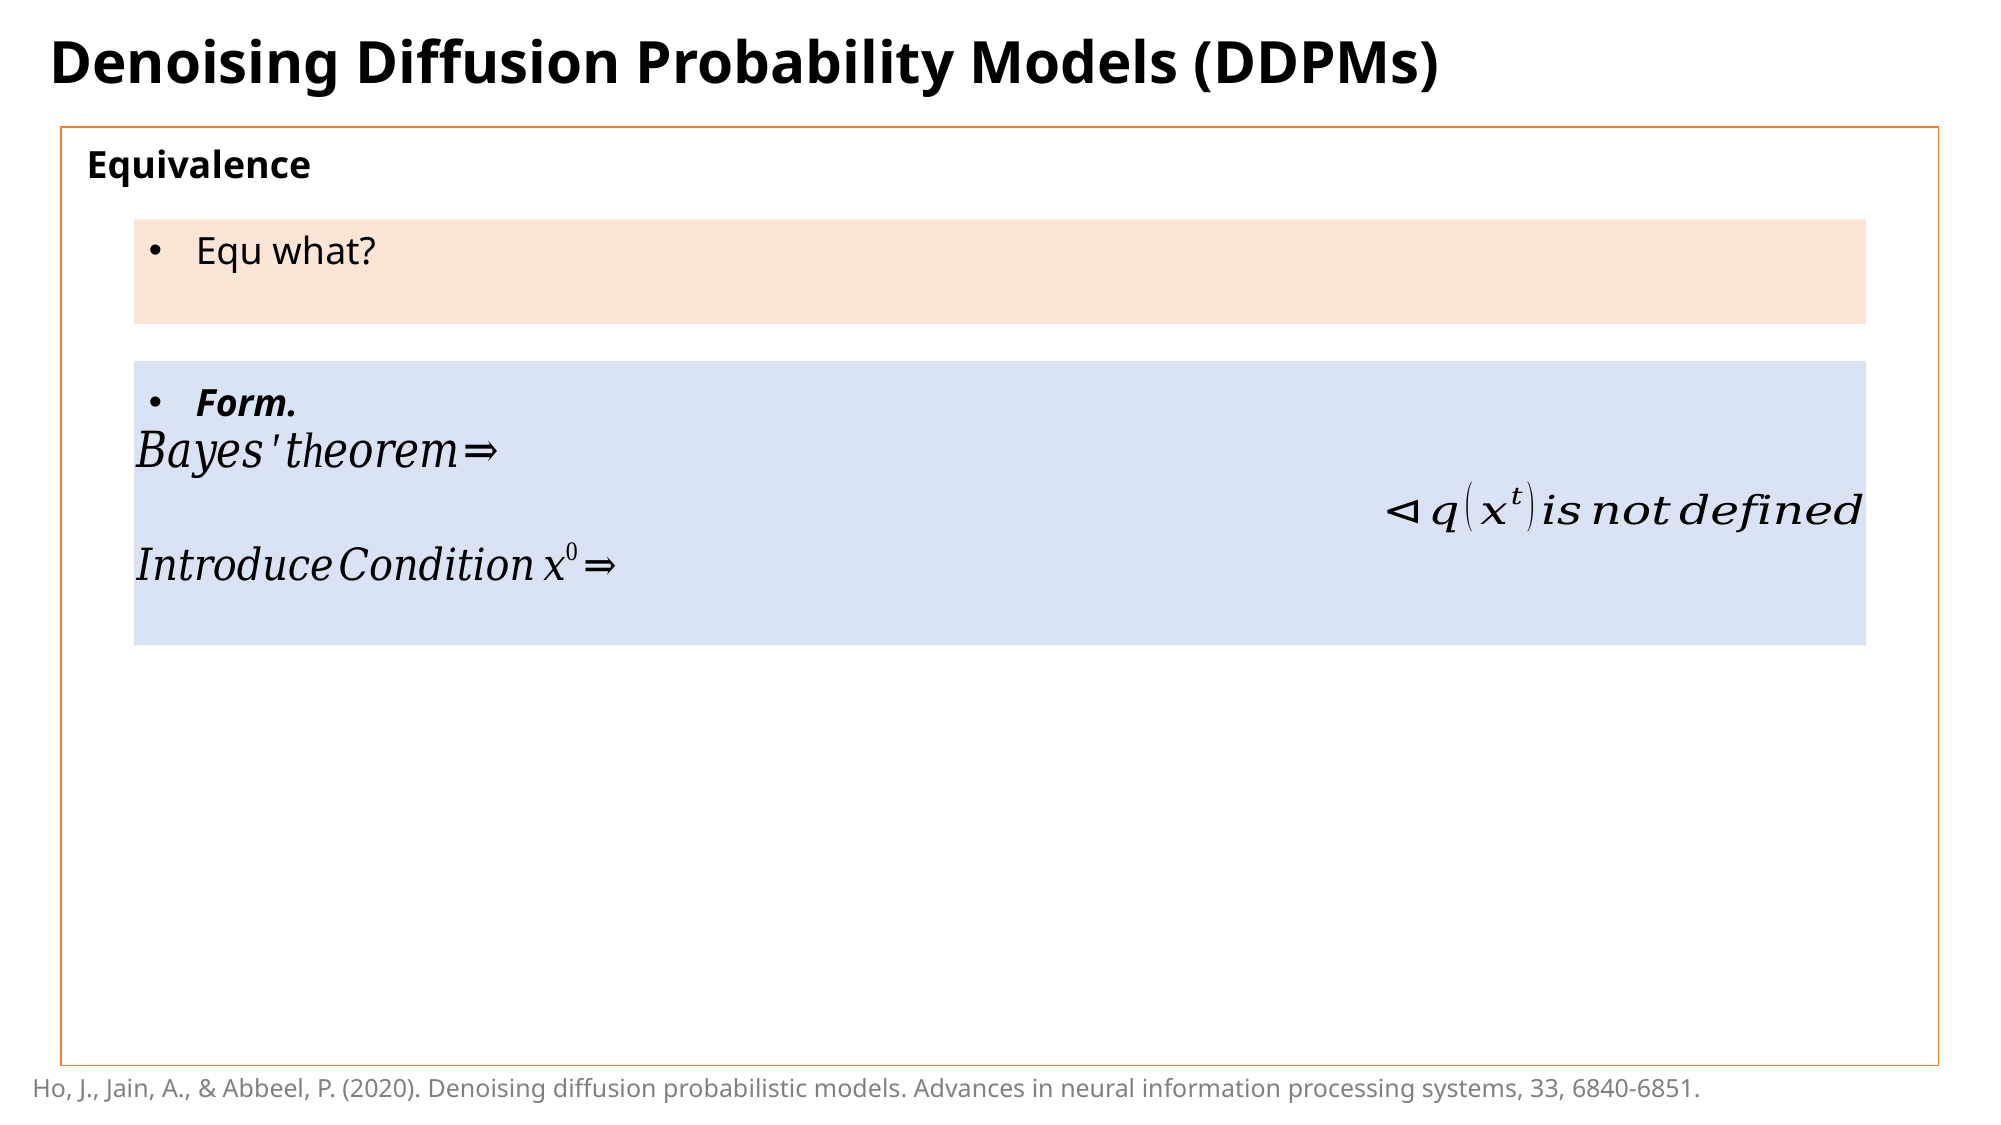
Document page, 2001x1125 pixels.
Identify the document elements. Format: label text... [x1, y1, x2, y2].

text_box [61, 127, 1939, 1066]
title Denoising Diffusion Probability Models (DDPMs) [34, 2, 1760, 128]
text_box Ho, J., Jain, A., & Abbeel, P. (2020). Denoising diffusion probabilistic models. Advances in neural information processing systems, 33, 6840-6851. [17, 1065, 1887, 1111]
text_box Equivalence [71, 133, 857, 194]
